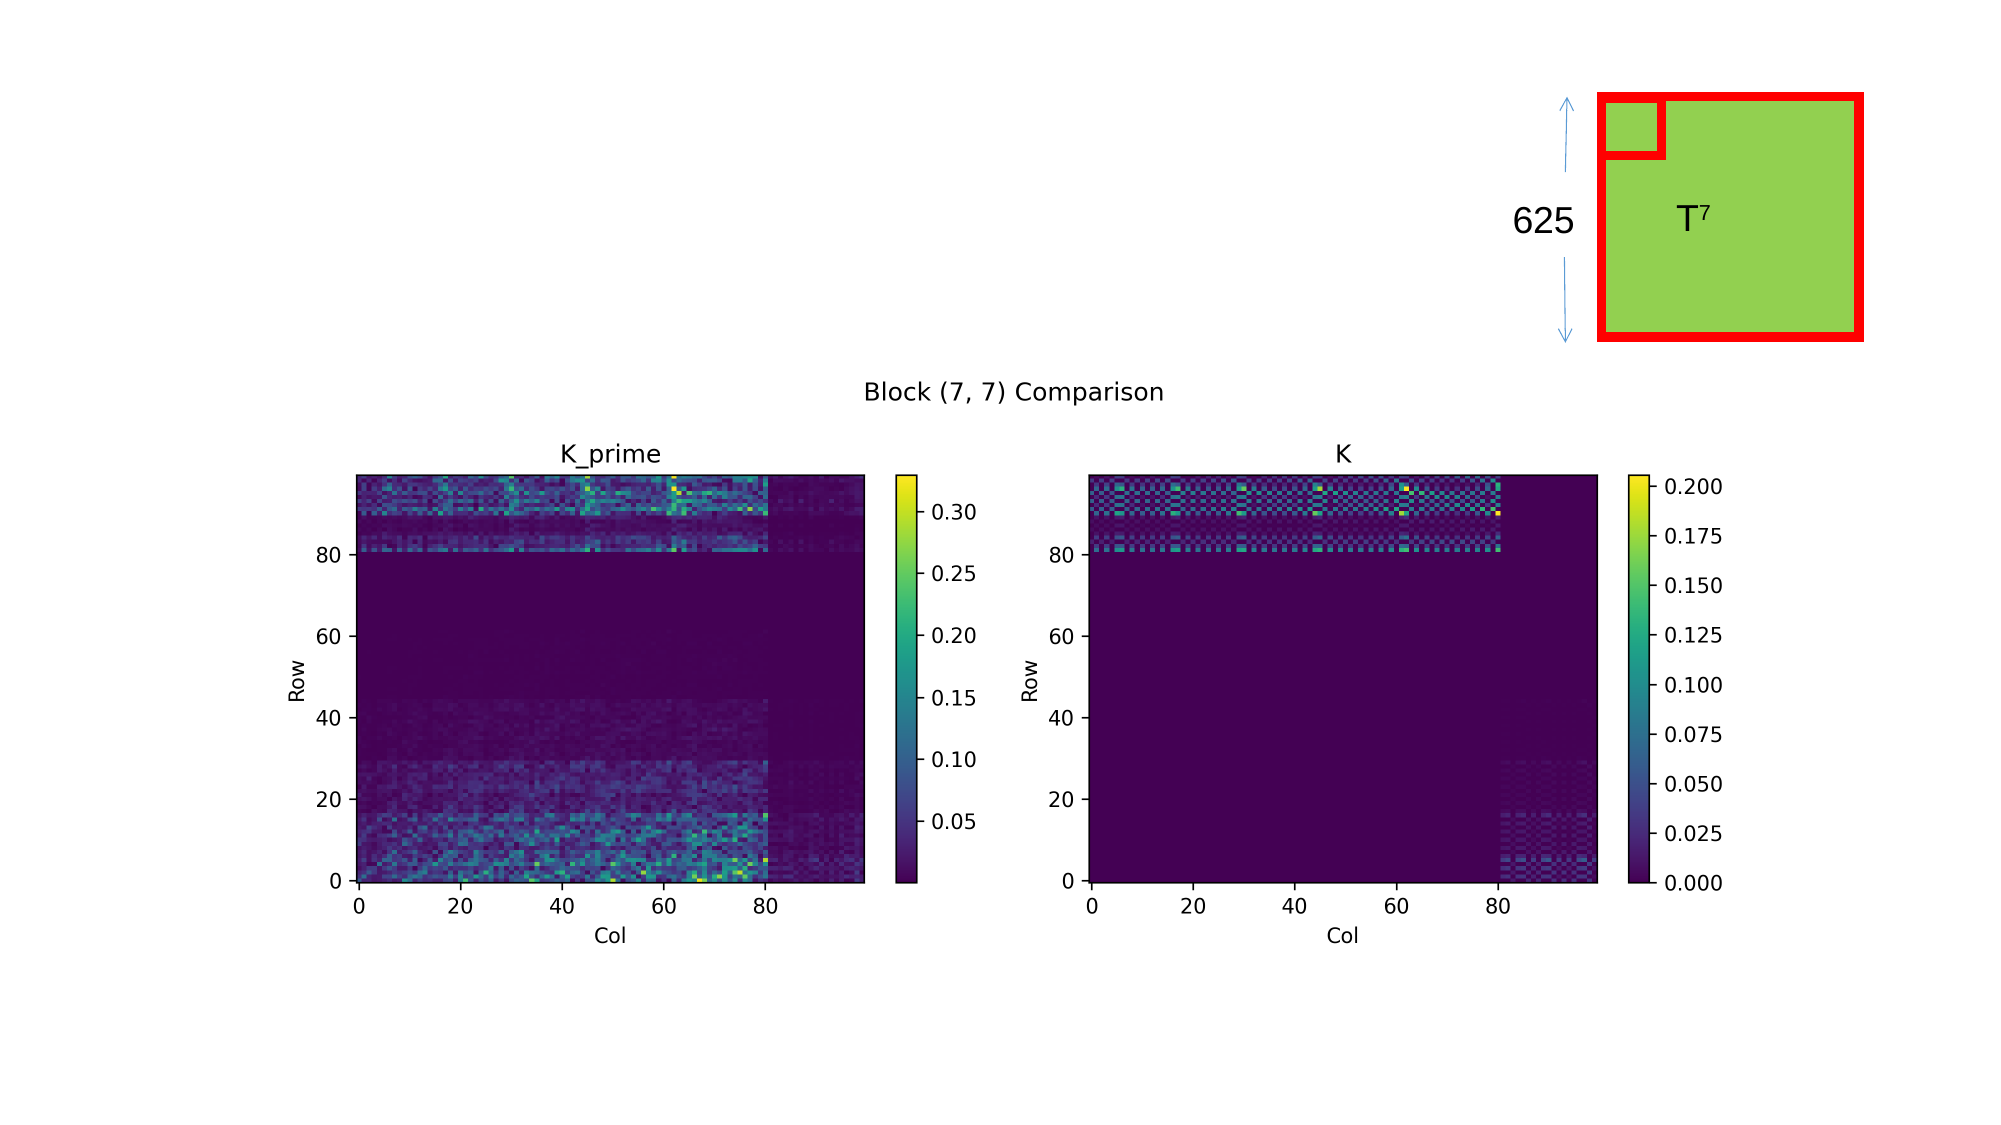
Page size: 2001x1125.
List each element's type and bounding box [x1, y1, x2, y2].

picture [263, 369, 1764, 970]
text_box [1497, 96, 1860, 343]
